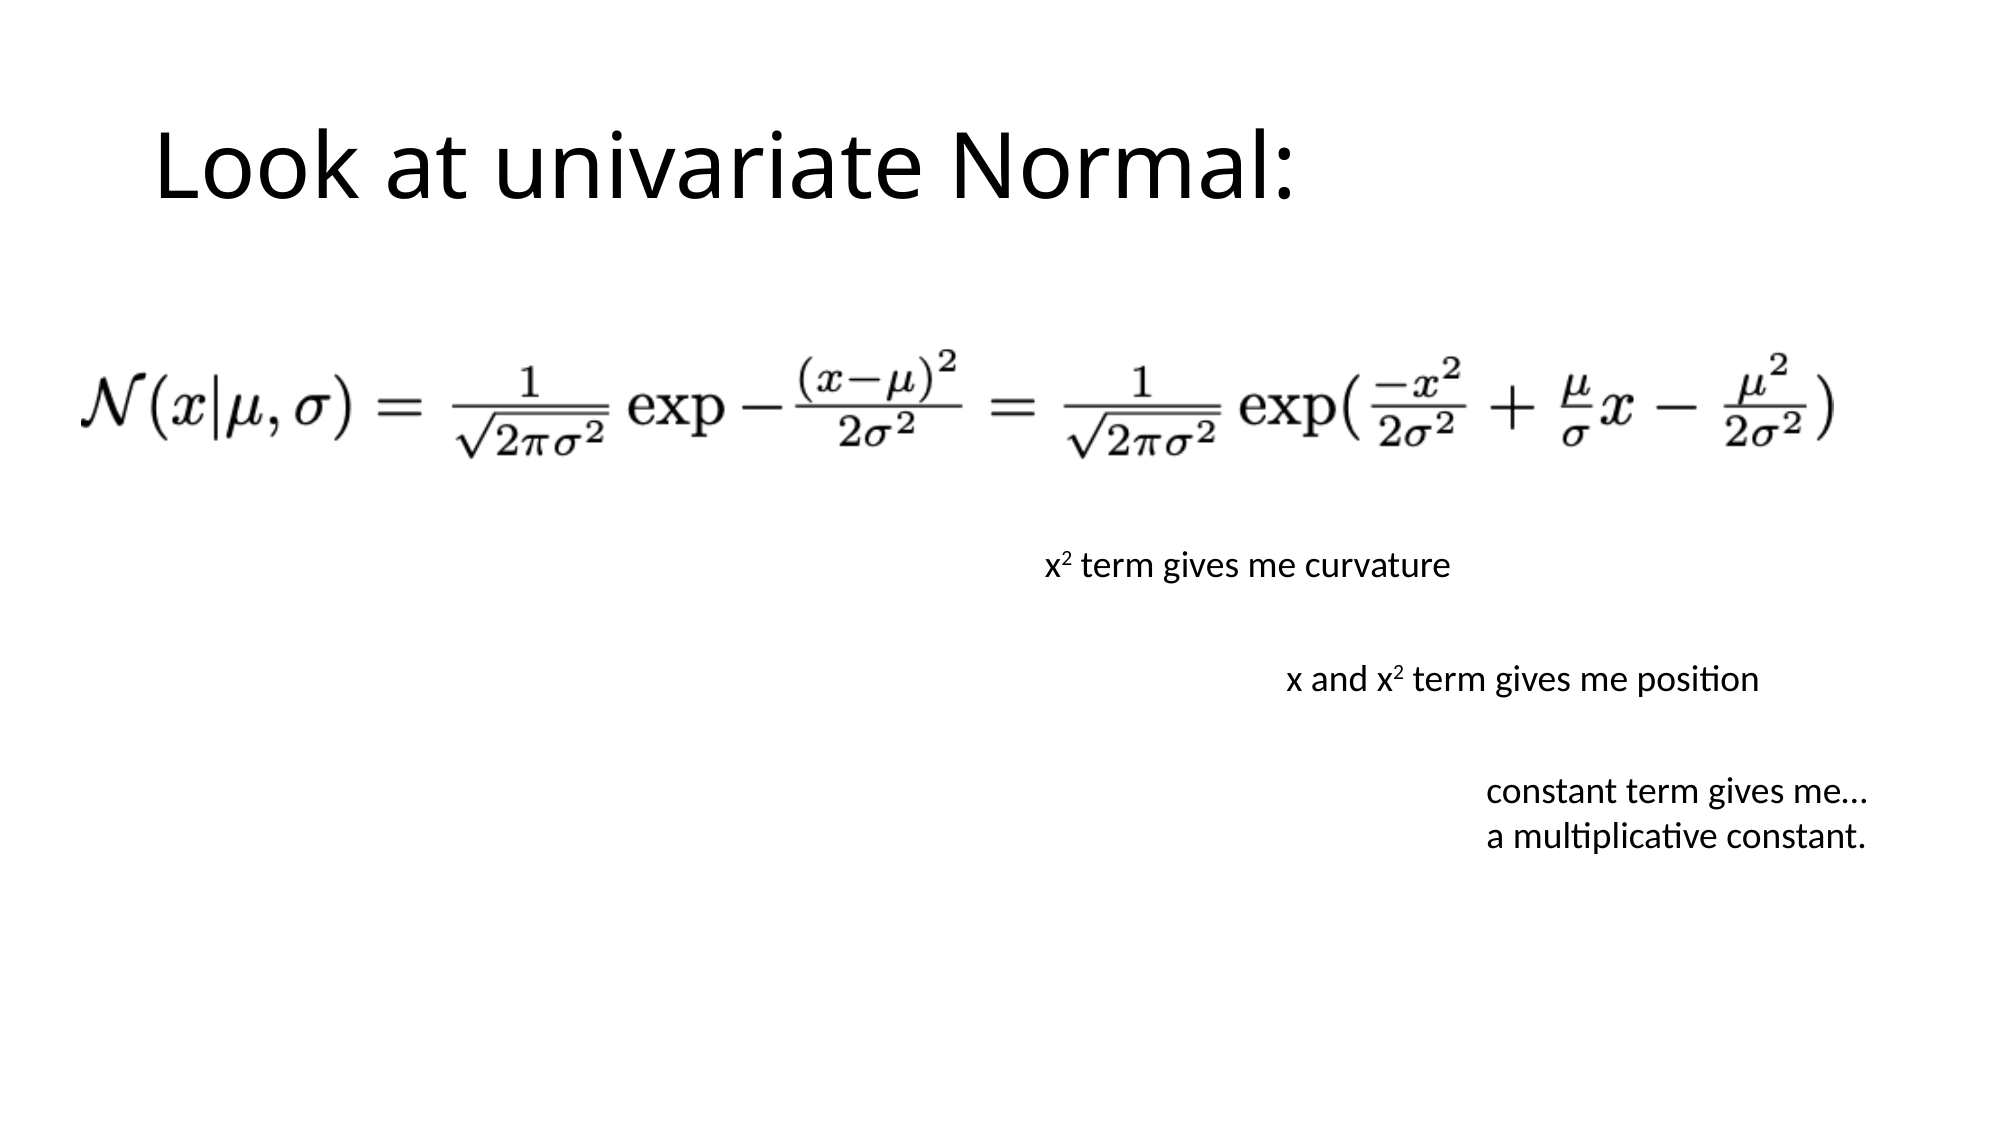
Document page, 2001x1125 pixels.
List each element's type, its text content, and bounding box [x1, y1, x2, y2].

text_box x2 term gives me curvature [1030, 532, 1481, 592]
text_box constant term gives me… a multiplicative constant. [1471, 758, 1922, 864]
title Look at univariate Normal: [137, 59, 1863, 278]
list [81, 348, 1834, 461]
text_box x and x2 term gives me position [1271, 646, 1863, 706]
